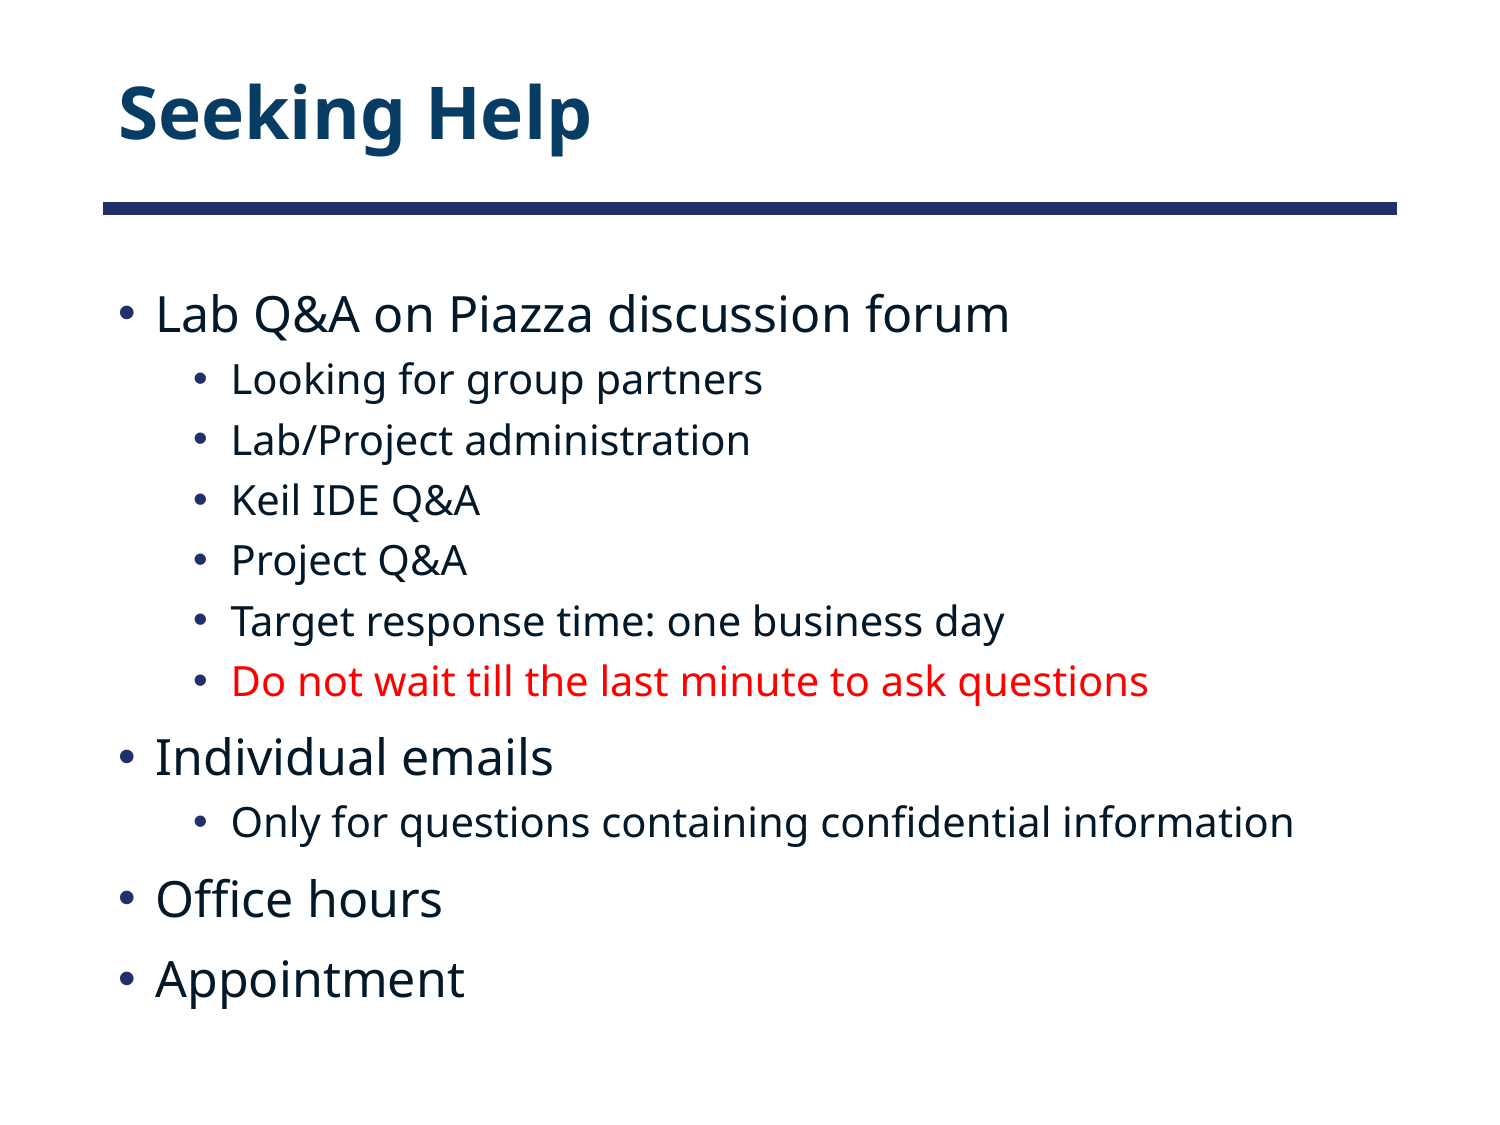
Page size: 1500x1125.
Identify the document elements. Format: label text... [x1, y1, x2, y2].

list Lab Q&A on Piazza discussion forum Looking for group partners Lab/Project administration Keil IDE Q&A Project Q&A Target response time: one business day Do not wait till the last minute to ask questions Individual emails Only for questions containing confidential information Office hours Appointment [103, 275, 1397, 1091]
title Seeking Help [103, 34, 1397, 197]
